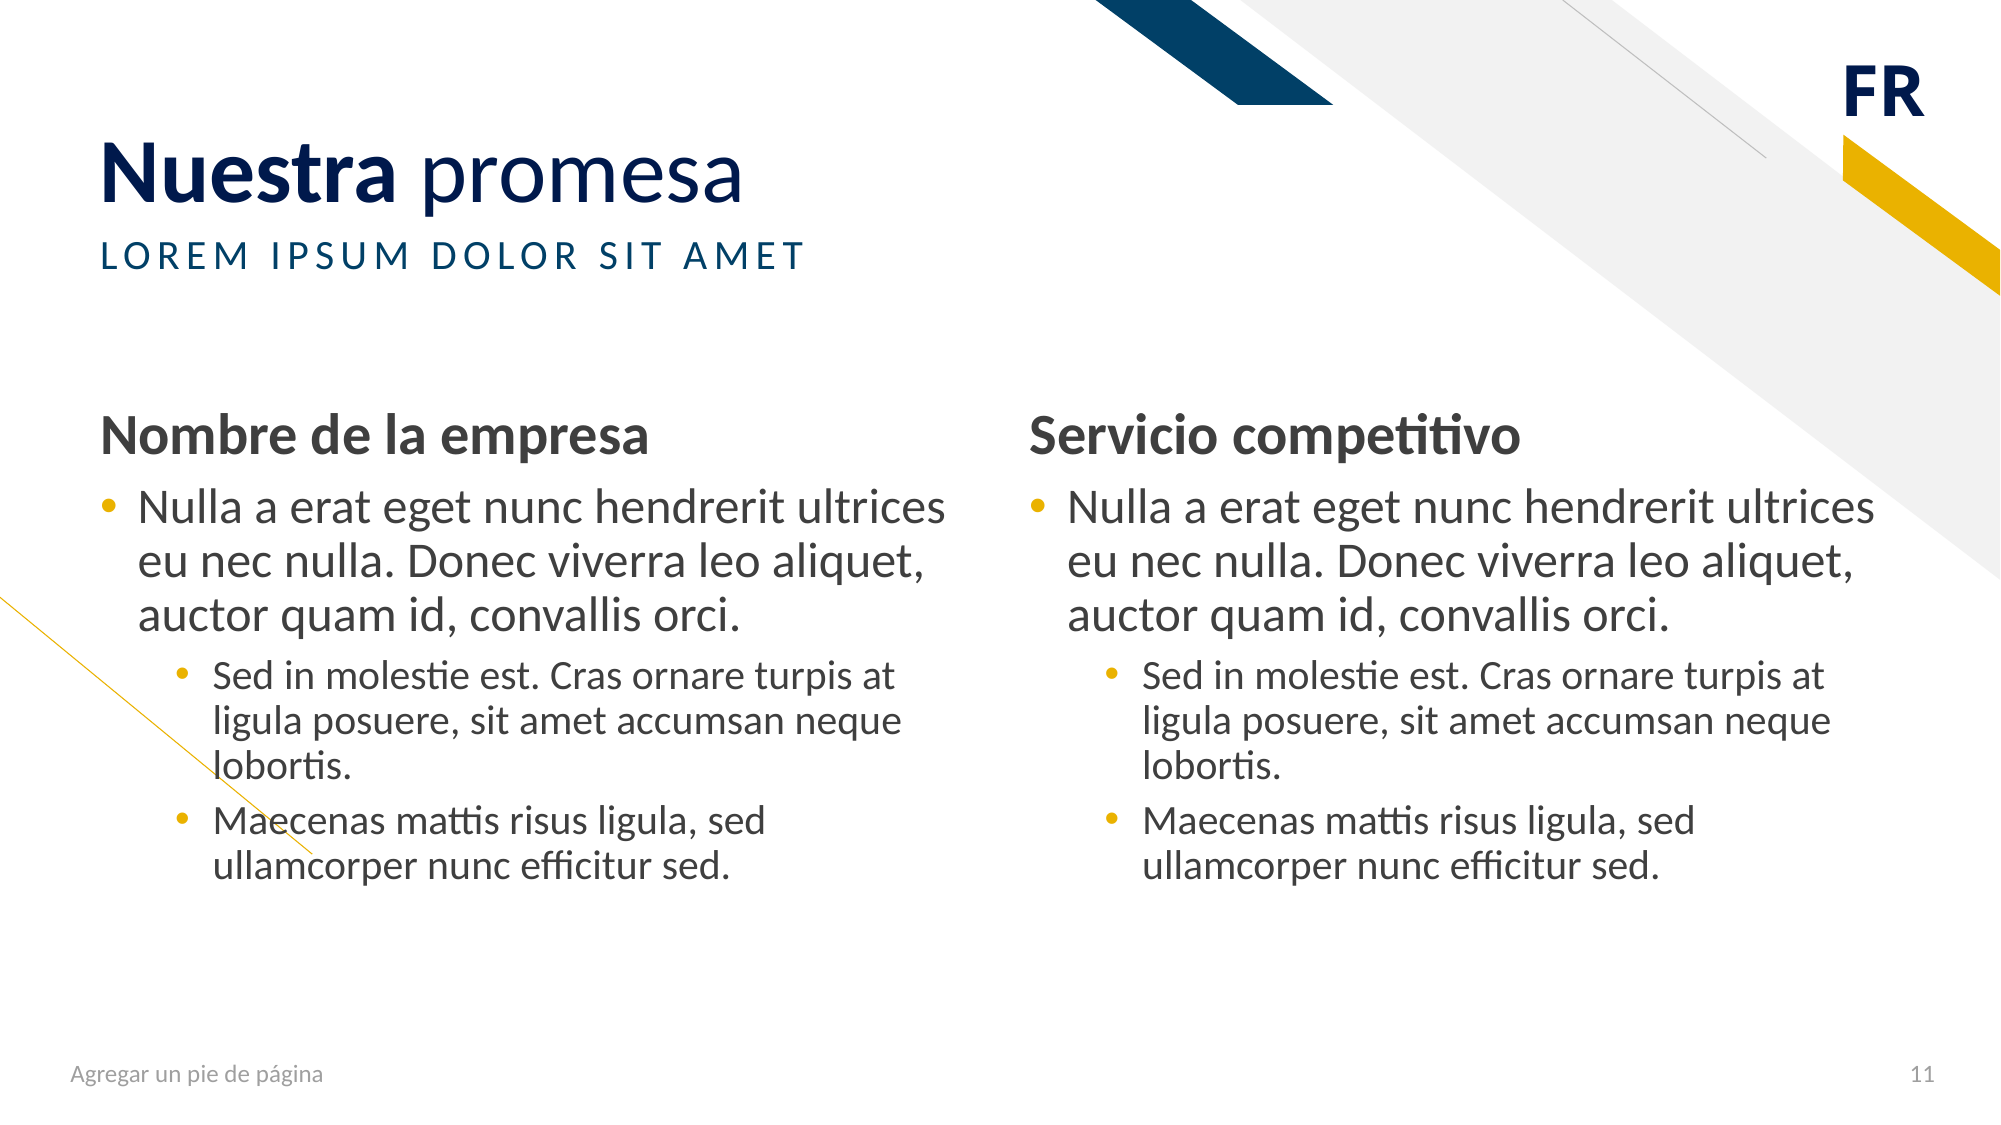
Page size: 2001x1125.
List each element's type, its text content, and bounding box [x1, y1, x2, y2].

footer Agregar un pie de página [55, 1042, 731, 1103]
title Nuestra promesa [85, 34, 1453, 223]
list Nulla a erat eget nunc hendrerit ultrices eu nec nulla. Donec viverra leo aliquet, auctor quam id, convallis orci. Sed in molestie est. Cras ornare turpis at ligula posuere, sit amet accumsan neque lobortis. Maecenas mattis risus ligula, sed ullamcorper nunc efficitur sed. [1014, 473, 1914, 1004]
slide_number 11 [1828, 1042, 1950, 1103]
list LOREM IPSUM DOLOR SIT AMET [85, 225, 1295, 326]
list Servicio competitivo [1014, 345, 1914, 473]
list Nombre de la empresa [85, 345, 984, 473]
list Nulla a erat eget nunc hendrerit ultrices eu nec nulla. Donec viverra leo aliquet, auctor quam id, convallis orci. Sed in molestie est. Cras ornare turpis at ligula posuere, sit amet accumsan neque lobortis. Maecenas mattis risus ligula, sed ullamcorper nunc efficitur sed. [85, 473, 984, 1004]
